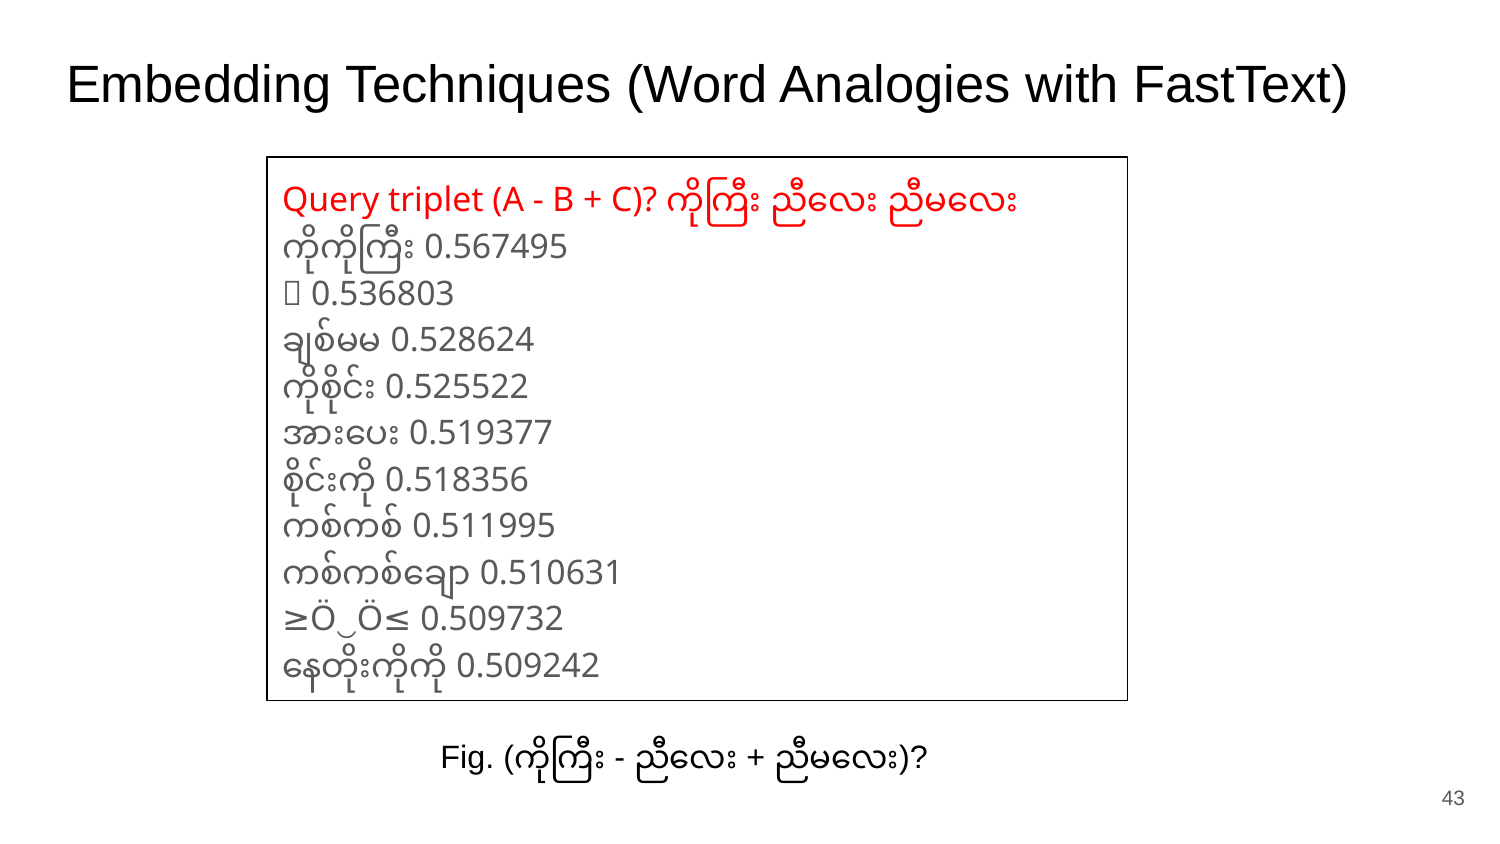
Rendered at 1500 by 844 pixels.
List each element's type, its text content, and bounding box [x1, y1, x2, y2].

slide_number ‹#› [1389, 764, 1480, 830]
title Embedding Techniques (Word Analogies with FastText) [51, 35, 1449, 130]
title Fig. (ကိုကြီး - ညီလေး + ညီမလေး)? [425, 721, 1007, 816]
list Query triplet (A - B + C)? ကိုကြီး ညီလေး ညီမလေး ကိုကိုကြီး 0.567495 💐 0.536803 ချစ်မမ 0.528624 ကိုစိုင်း 0.525522 အားပေး 0.519377 စိုင်းကို 0.518356 ကစ်ကစ် 0.511995 ကစ်ကစ်ချော 0.510631 ≥Ö‿Ö≤ 0.509732 နေတိုးကိုကို 0.509242 [267, 157, 1128, 701]
